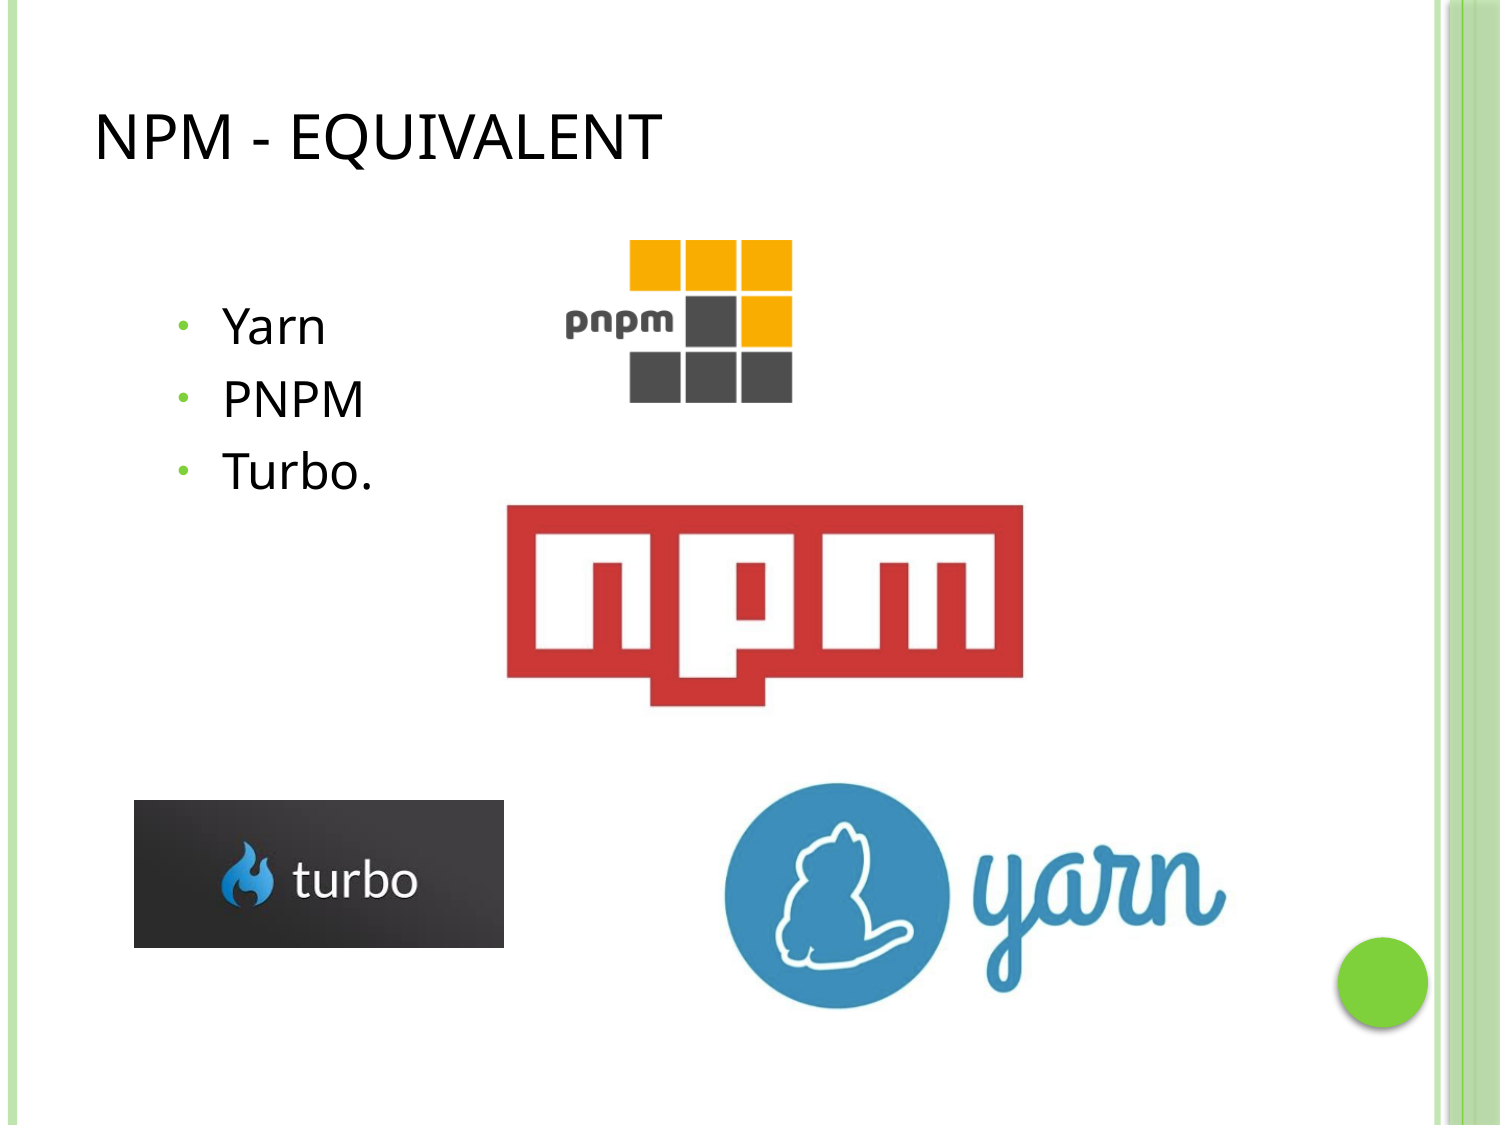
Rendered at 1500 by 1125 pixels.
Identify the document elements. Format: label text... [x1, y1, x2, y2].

picture [134, 799, 504, 949]
picture [474, 453, 1302, 1051]
list Yarn PNPM Turbo. [162, 287, 475, 525]
title NPM - equivalent [78, 75, 1304, 180]
picture [562, 239, 797, 407]
